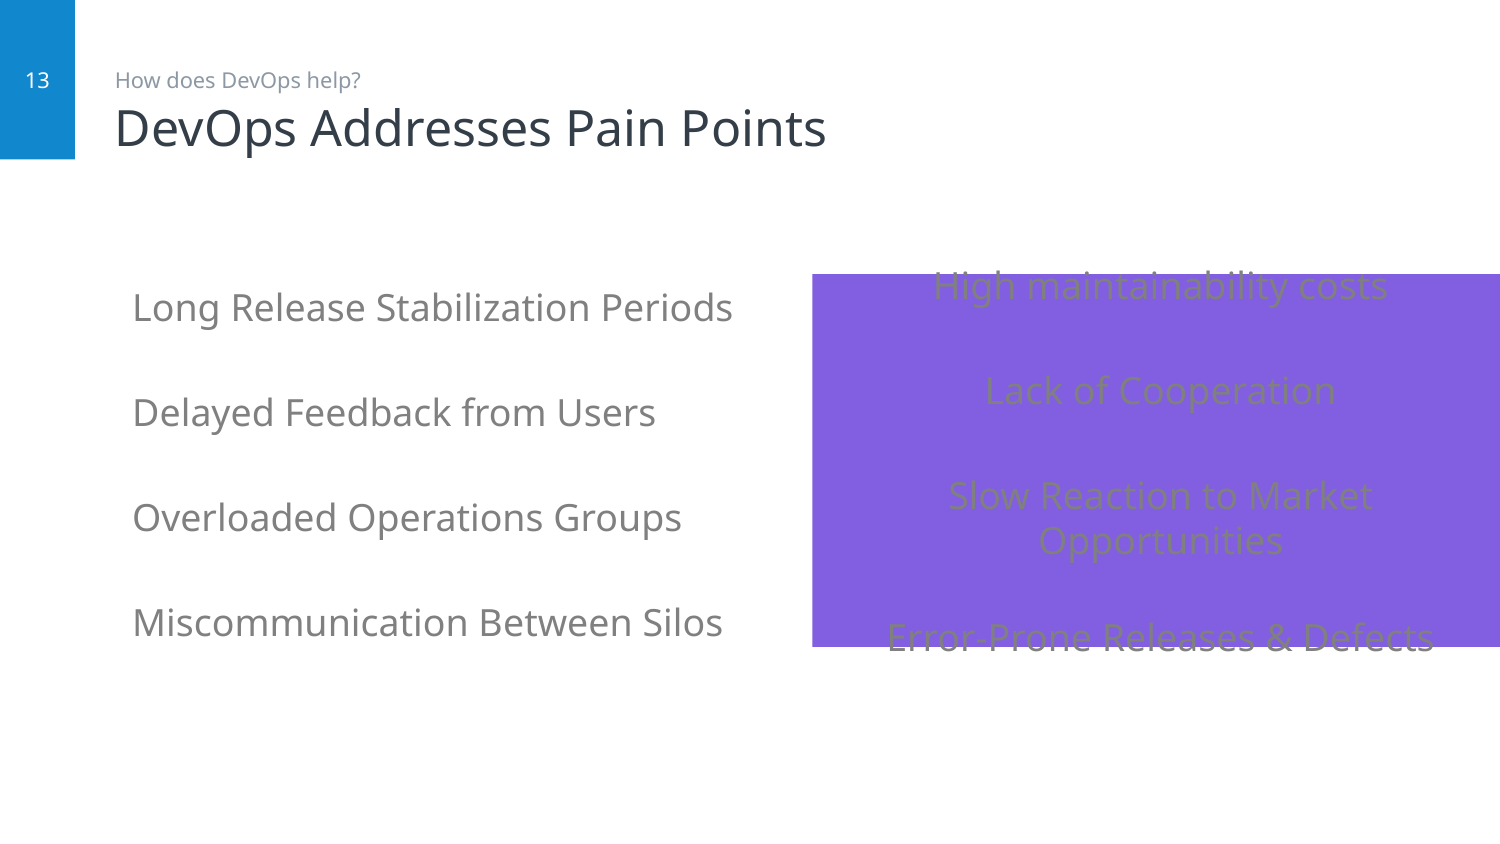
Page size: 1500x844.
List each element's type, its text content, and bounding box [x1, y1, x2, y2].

slide_number 13 [0, 59, 75, 105]
title DevOps Addresses Pain Points [99, 56, 1350, 197]
list Long Release Stabilization Periods Delayed Feedback from Users Overloaded Operations Groups Miscommunication Between Silos [117, 213, 785, 714]
list How does DevOps help? [99, 59, 925, 113]
list High maintainability costs Lack of Cooperation Slow Reaction to Market Opportunities Error-Prone Releases & Defects [812, 274, 1500, 647]
